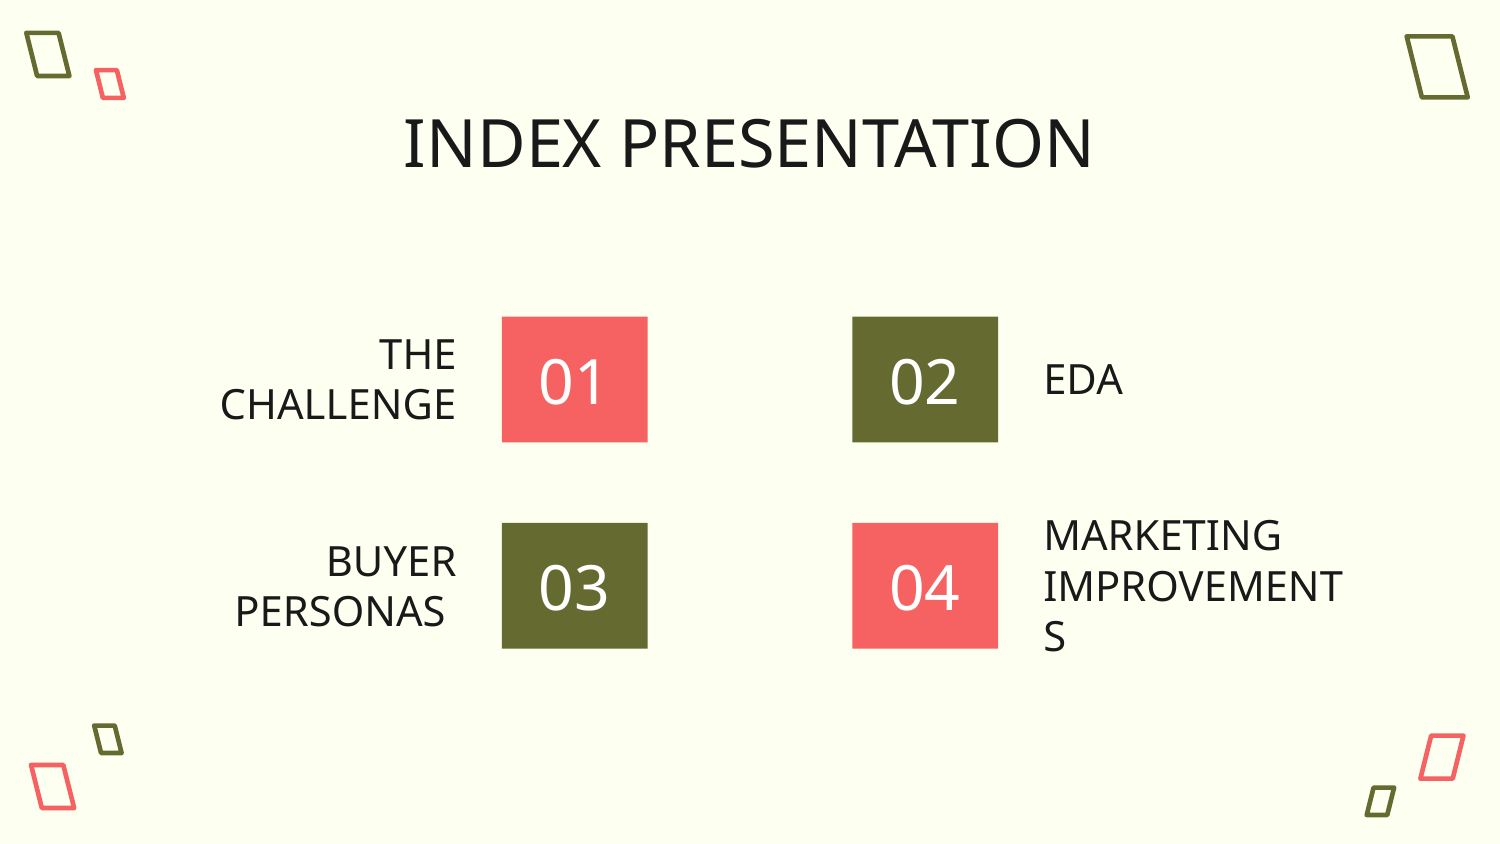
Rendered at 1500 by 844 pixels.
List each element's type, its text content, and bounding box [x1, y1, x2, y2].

title 02 [852, 316, 999, 443]
title INDEX PRESENTATION [116, 85, 1383, 180]
subtitle MARKETING IMPROVEMENTS [1028, 521, 1375, 648]
subtitle THE CHALLENGE [125, 315, 472, 441]
subtitle EDA [1028, 315, 1375, 441]
title 03 [501, 522, 648, 649]
title 01 [501, 316, 648, 443]
title 04 [852, 522, 999, 649]
subtitle BUYER PERSONAS [125, 521, 472, 648]
